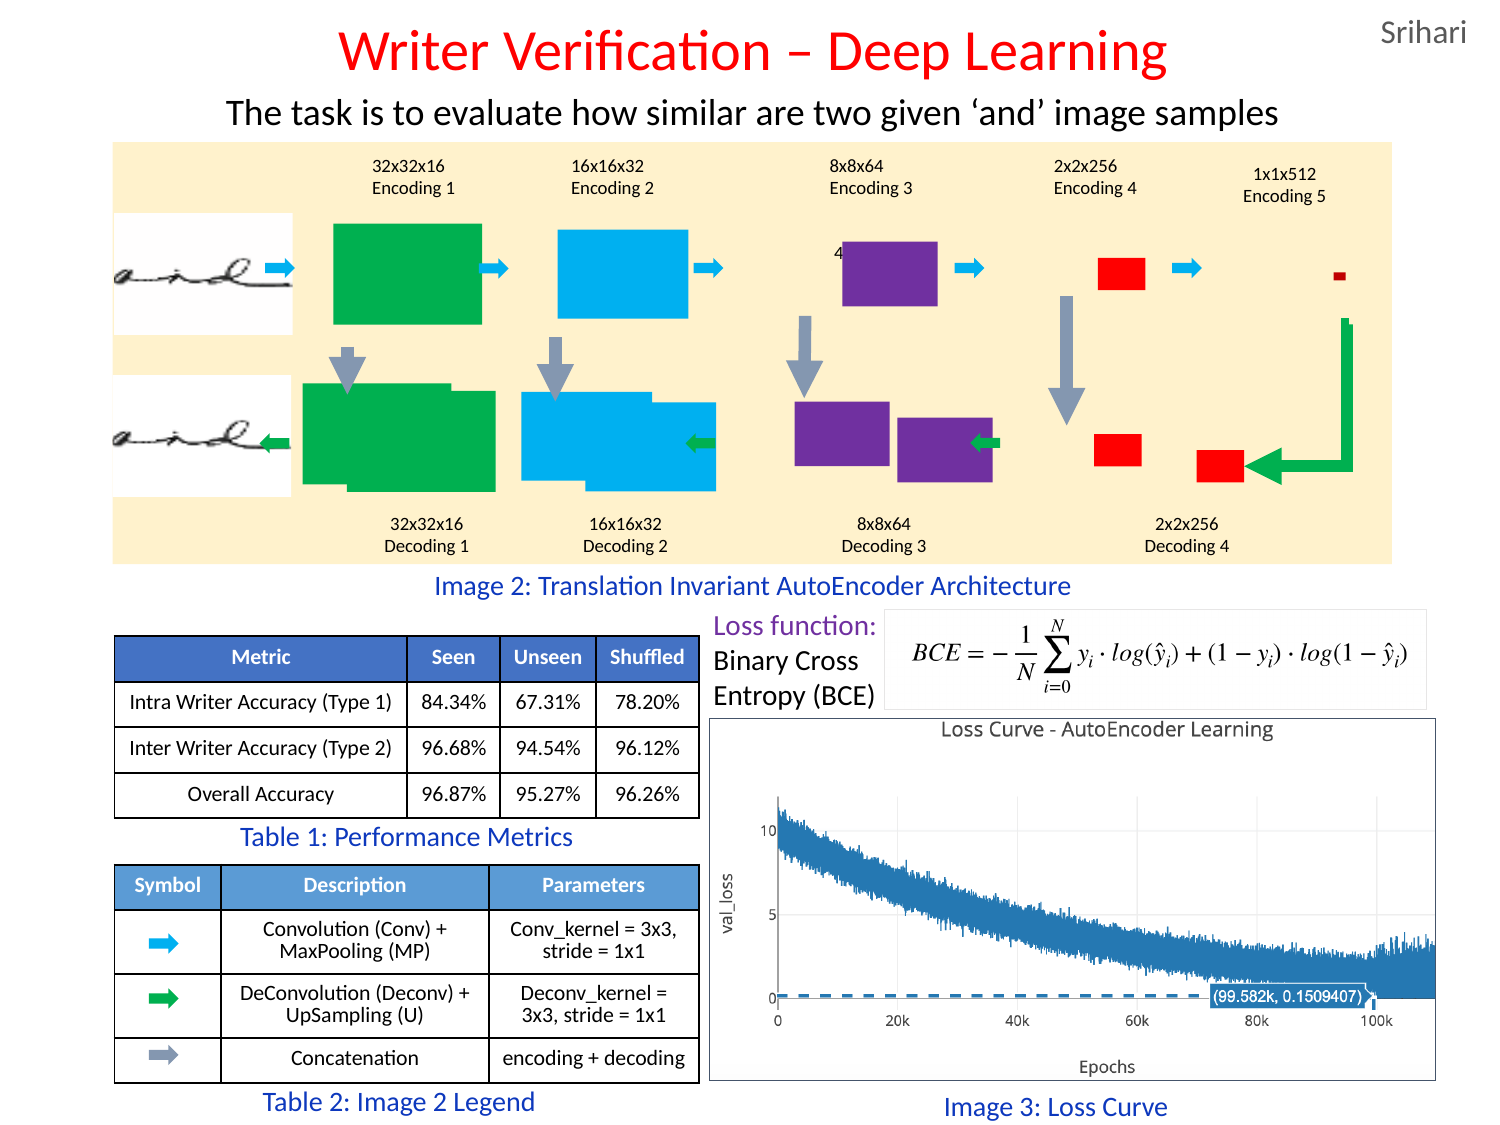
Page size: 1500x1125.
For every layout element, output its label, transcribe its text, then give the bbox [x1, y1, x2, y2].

table_header Shuffled [597, 637, 698, 681]
table_cell 67.31% [501, 683, 595, 726]
table_cell [115, 975, 220, 1037]
table_cell DeConvolution (Deconv) + UpSampling (U) [222, 975, 488, 1037]
table_header Metric [115, 637, 406, 681]
table_header Description [222, 866, 488, 909]
text_box [147, 1042, 181, 1068]
table_cell Intra Writer Accuracy (Type 1) [115, 683, 406, 726]
text_box The task is to evaluate how similar are two given ‘and’ image samples [211, 80, 1296, 141]
table_cell 96.12% [597, 728, 698, 772]
table_header Seen [408, 637, 499, 681]
table_cell 96.26% [597, 774, 698, 810]
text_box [709, 718, 1436, 1125]
text_box Loss function: Binary Cross Entropy (BCE) [698, 609, 899, 719]
table_header Unseen [501, 637, 595, 681]
table_cell [115, 911, 220, 973]
table_header Parameters [490, 866, 698, 909]
text_box Srihari [1350, 2, 1498, 58]
table_cell Convolution (Conv) + MaxPooling (MP) [222, 911, 488, 973]
picture [884, 609, 1427, 710]
table_cell 96.87% [408, 774, 499, 810]
text_box [147, 930, 181, 957]
table_header Symbol [115, 866, 220, 909]
table_cell encoding + decoding [490, 1039, 698, 1082]
table_cell 96.68% [408, 728, 499, 772]
table_cell Concatenation [222, 1039, 488, 1075]
table_cell Overall Accuracy [115, 774, 406, 810]
text_box Table 1: Performance Metrics [114, 810, 699, 860]
table_cell Deconv_kernel = 3x3, stride = 1x1 [490, 975, 698, 1037]
text_box Table 2: Image 2 Legend [107, 1075, 692, 1124]
text_box Writer Verification – Deep Learning [290, 4, 1216, 80]
text_box [147, 985, 181, 1012]
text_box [80, 142, 1426, 609]
table_cell 78.20% [597, 683, 698, 726]
table_cell 94.54% [501, 728, 595, 772]
table_cell Conv_kernel = 3x3, stride = 1x1 [490, 911, 698, 973]
table_cell [115, 1039, 220, 1075]
table_cell Inter Writer Accuracy (Type 2) [115, 728, 406, 772]
table_cell 84.34% [408, 683, 499, 726]
table_cell 95.27% [501, 774, 595, 810]
